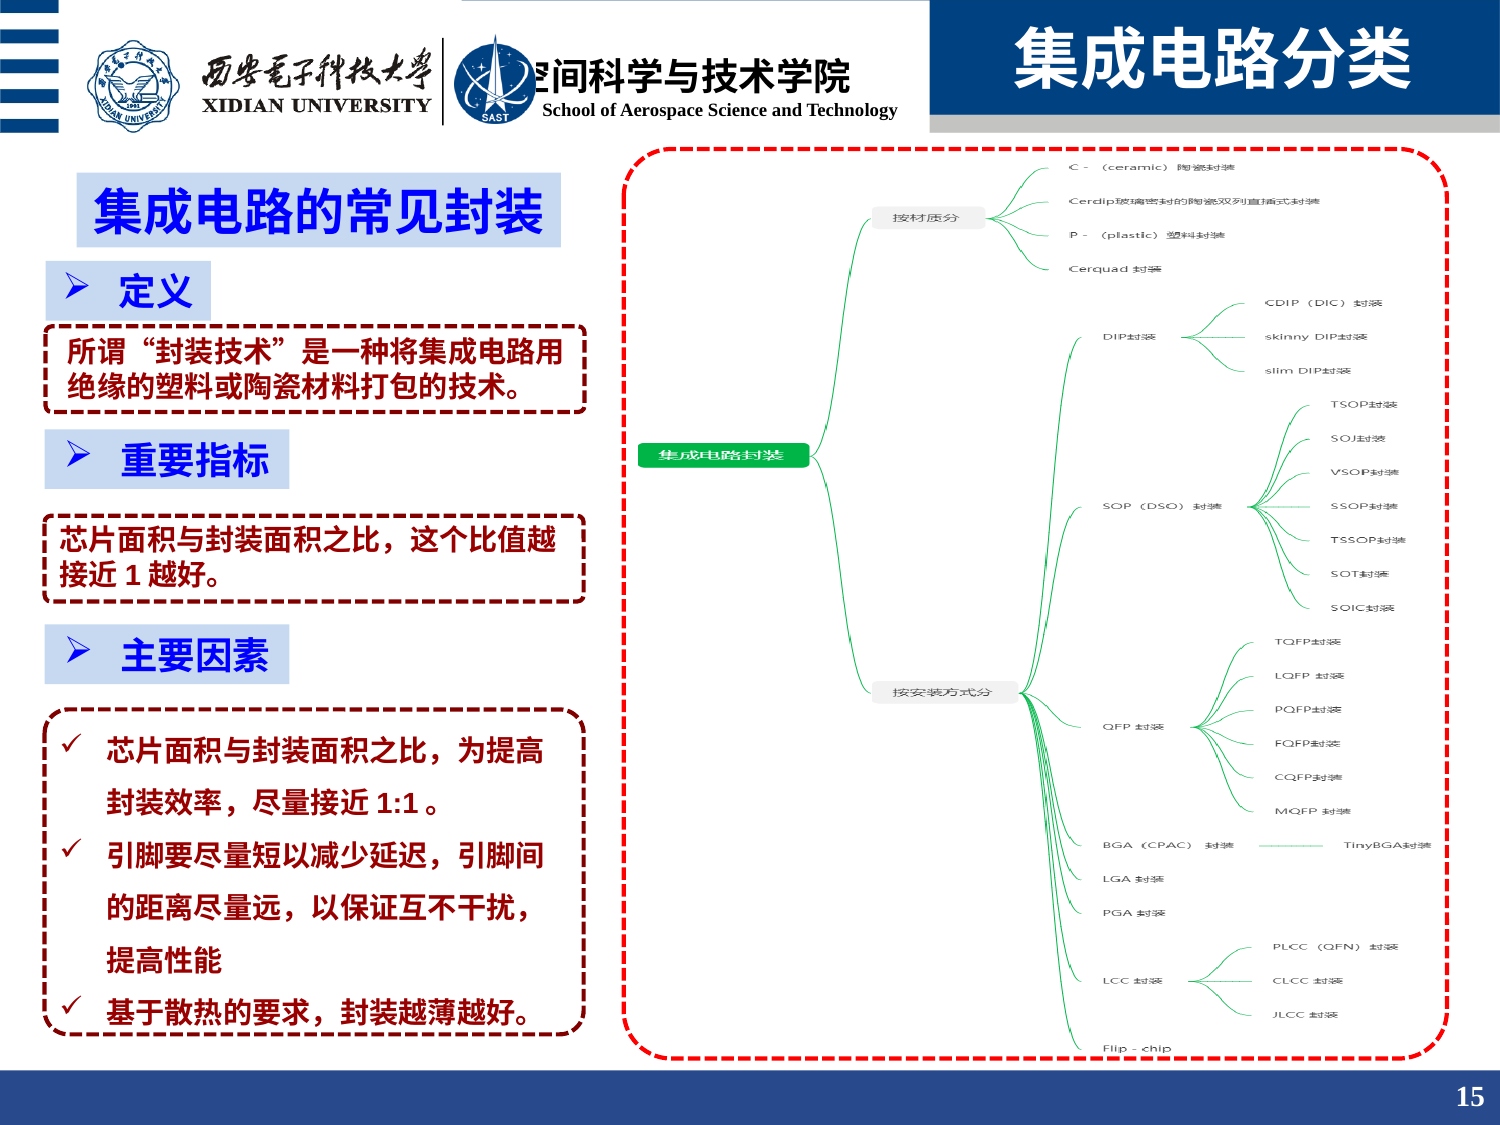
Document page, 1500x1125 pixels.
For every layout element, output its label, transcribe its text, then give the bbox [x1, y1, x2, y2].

text_box [42, 707, 586, 1037]
text_box 集成电路分类 [927, 0, 1500, 114]
text_box 重要指标 [44, 429, 290, 489]
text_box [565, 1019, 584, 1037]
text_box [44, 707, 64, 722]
picture [0, 0, 1500, 1070]
text_box [638, 146, 1430, 159]
text_box 集成电路的常见封装 [76, 172, 561, 248]
text_box 定义 [45, 260, 211, 321]
text_box 主要因素 [44, 624, 290, 685]
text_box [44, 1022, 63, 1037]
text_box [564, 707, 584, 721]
text_box [43, 324, 587, 415]
text_box [621, 182, 626, 1032]
text_box [42, 513, 586, 604]
text_box [1441, 173, 1450, 1038]
